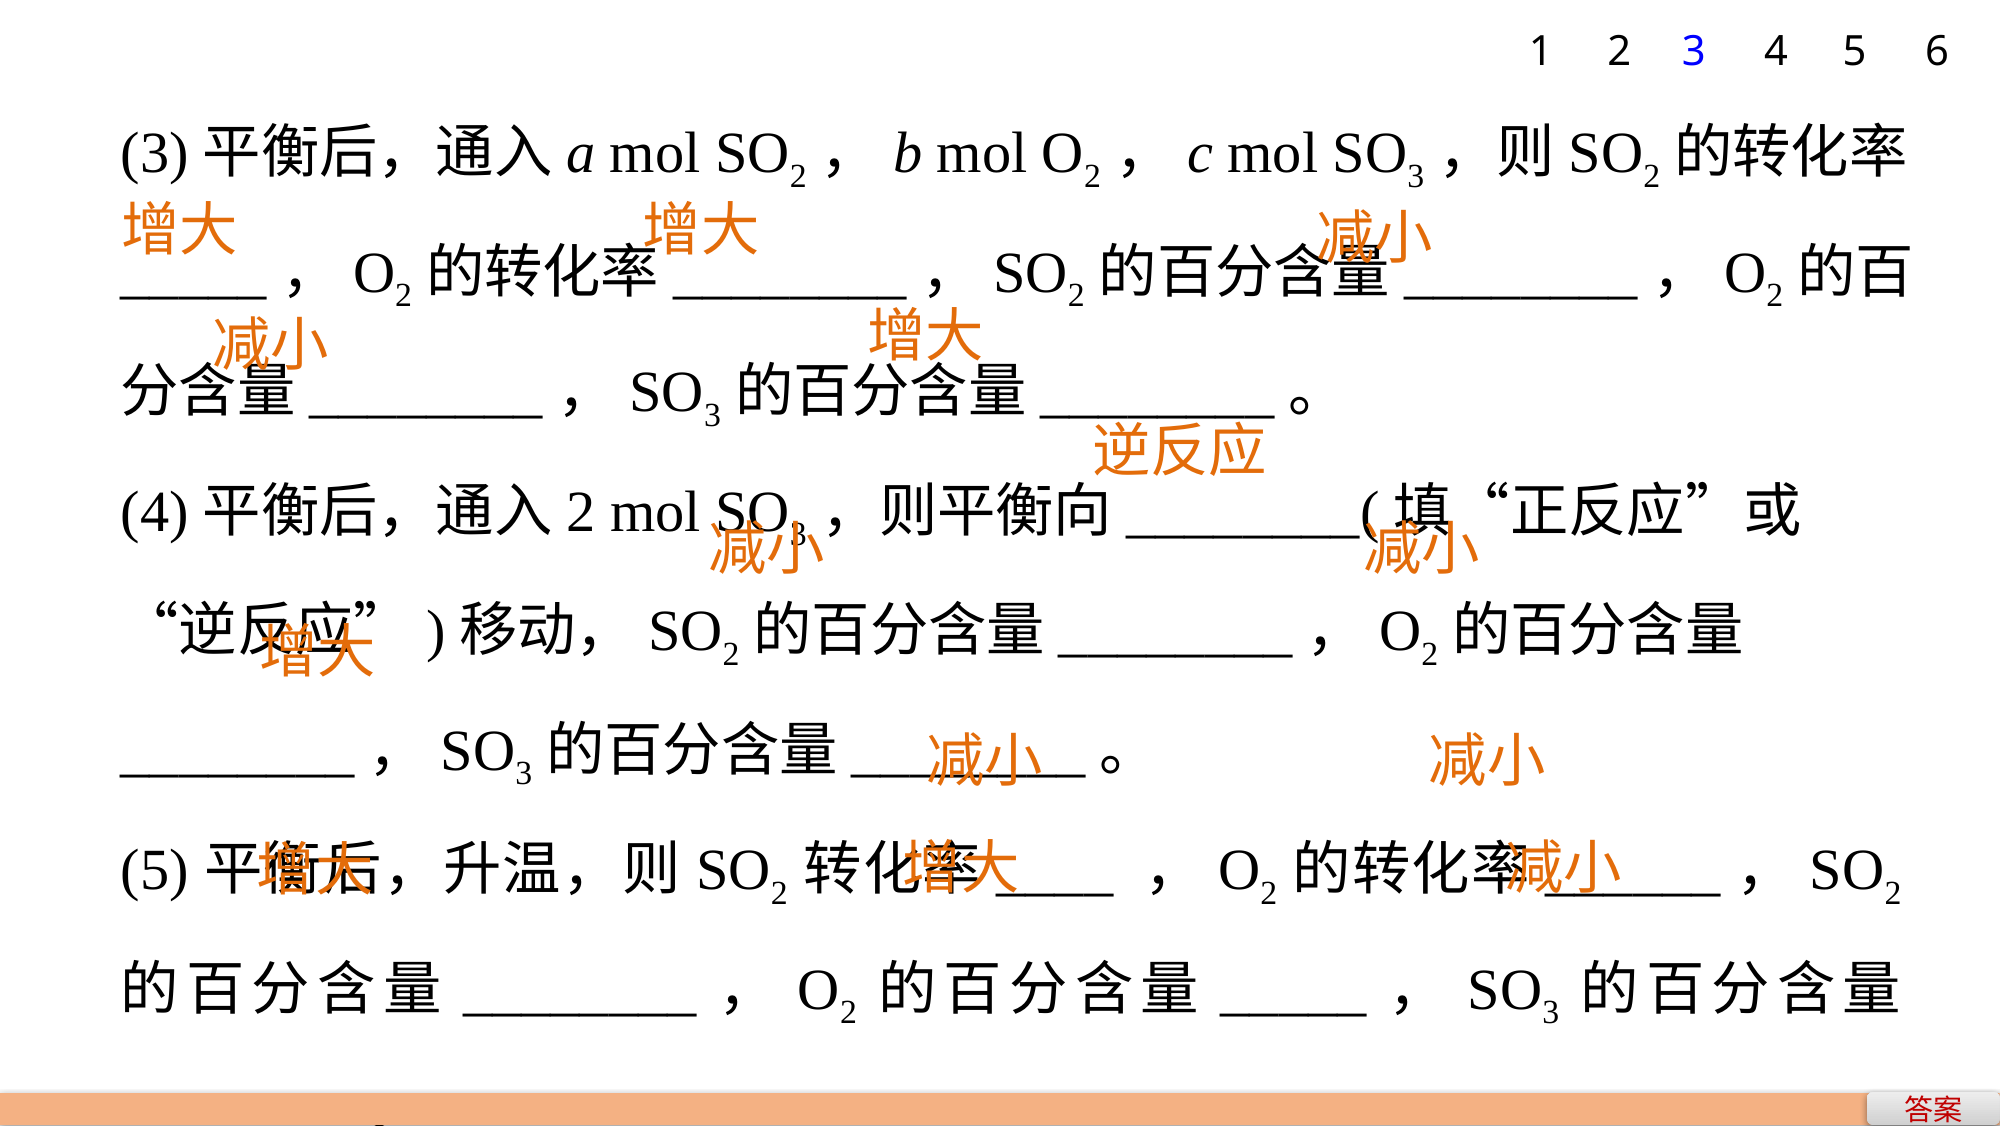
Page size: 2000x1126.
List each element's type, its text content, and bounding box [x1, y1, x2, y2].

text_box [0, 1092, 1866, 1126]
text_box 逆反应 [1077, 405, 1283, 491]
text_box 6 [1904, 1, 1970, 97]
text_box 增大 [852, 290, 999, 376]
text_box 5 [1821, 1, 1887, 97]
text_box 减小 [911, 716, 1058, 801]
text_box 减小 [1301, 193, 1448, 278]
text_box 减小 [1490, 822, 1637, 908]
text_box 减小 [197, 299, 344, 385]
text_box 1 [1507, 1, 1573, 97]
text_box 2 [1590, 1, 1652, 97]
text_box 增大 [244, 606, 392, 692]
text_box 减小 [1348, 503, 1495, 589]
text_box 3 [1668, 1, 1726, 97]
text_box 增大 [106, 184, 254, 270]
text_box 4 [1743, 1, 1809, 97]
text_box (3)平衡后，通入a mol SO2，b mol O2，c mol SO3，则SO2的转化率_____，O2的转化率________，SO2的百分含量________，O2的百分含量________，SO3的百分含量________。 (4)平衡后，通入2 mol SO3，则平衡向________(填“正反应”或“逆反应”)移动，SO2的百分含量________，O2的百分含量________，SO3的百分含量________。 (5)平衡后，升温，则SO2转化率____ ，O2的转化率______，SO2的百分含量________，O2的百分含量_____，SO3的百分含量________。 [105, 67, 1931, 1091]
text_box 答案 [1866, 1091, 2000, 1126]
text_box 增大 [628, 184, 775, 270]
text_box 减小 [1414, 716, 1561, 801]
text_box 增大 [888, 822, 1035, 908]
text_box 减小 [693, 503, 840, 589]
text_box 增大 [242, 824, 389, 910]
